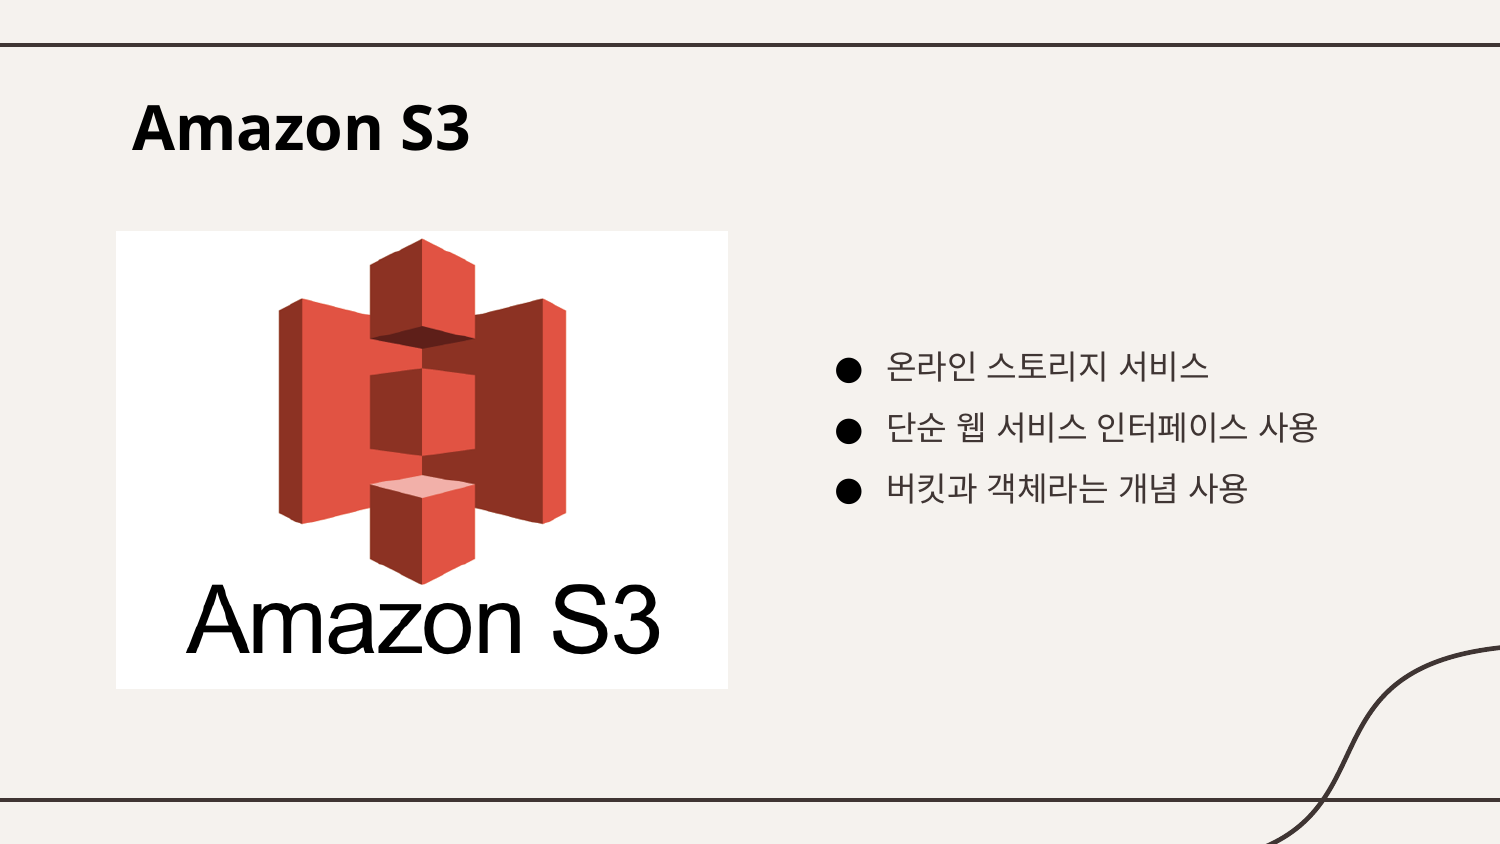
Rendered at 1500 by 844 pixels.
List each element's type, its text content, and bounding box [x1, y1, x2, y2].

title Amazon S3 [116, 72, 1278, 167]
subtitle 온라인 스토리지 서비스 단순 웹 서비스 인터페이스 사용 버킷과 객체라는 개념 사용 [796, 218, 1484, 637]
picture [116, 230, 728, 689]
